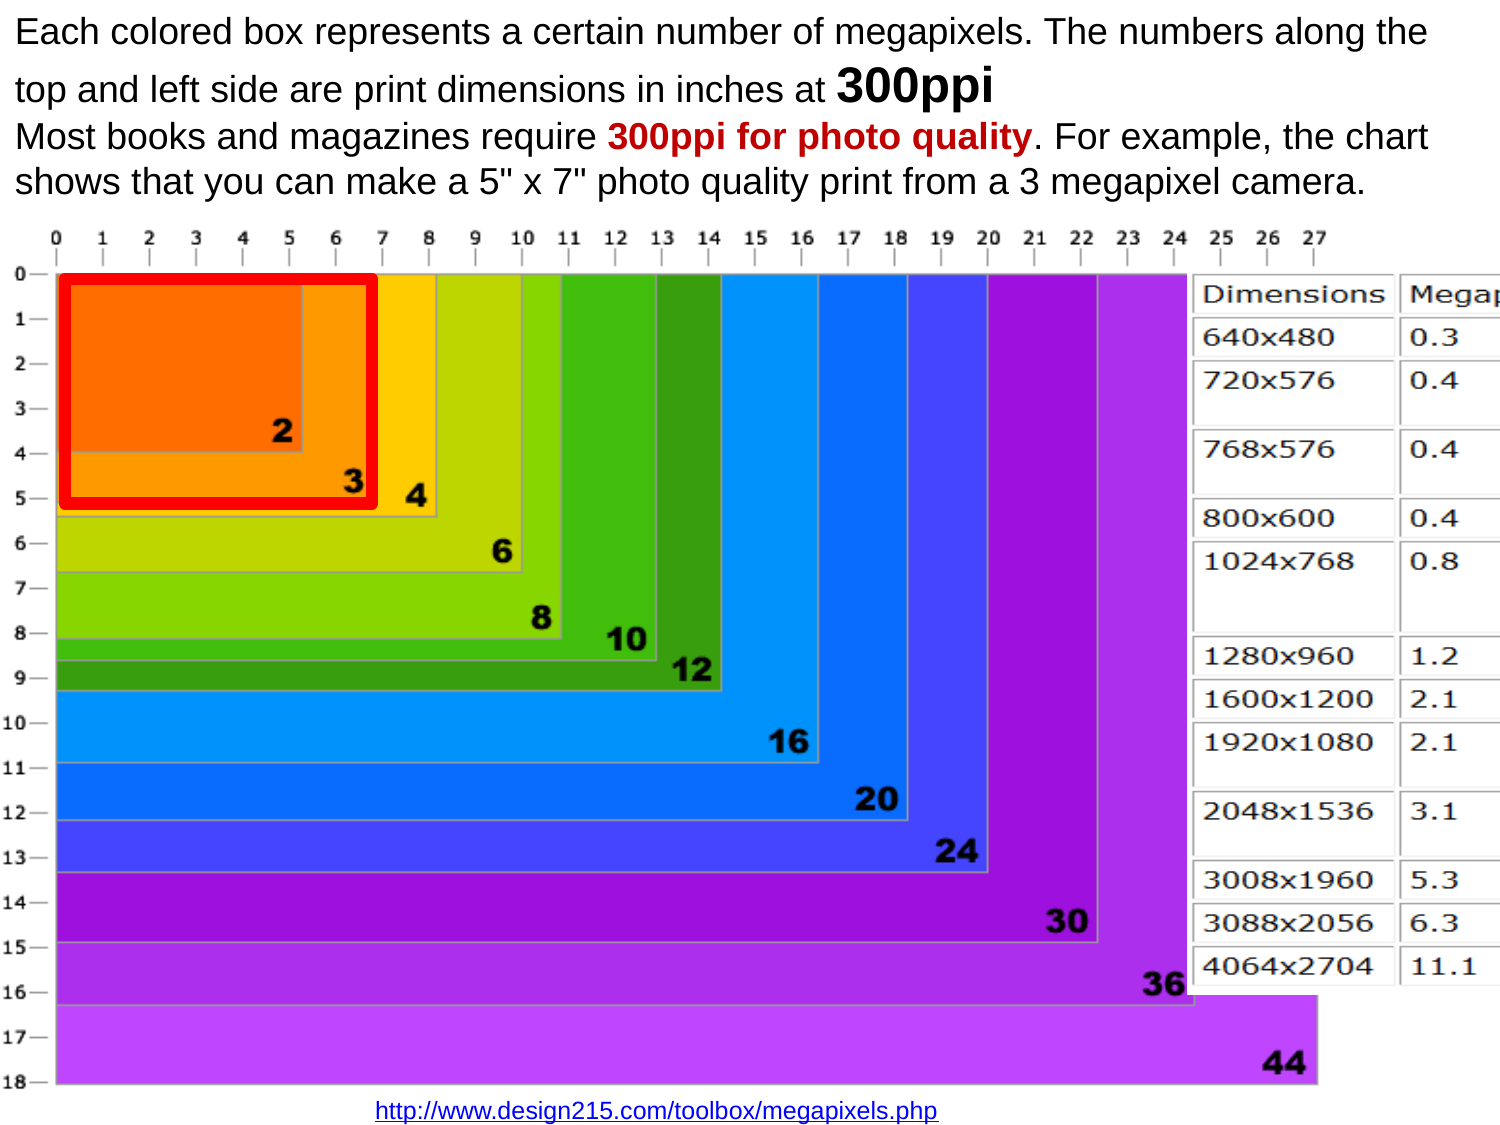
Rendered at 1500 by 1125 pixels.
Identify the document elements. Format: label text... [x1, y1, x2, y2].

text_box Each colored box represents a certain number of megapixels. The numbers along the top and left side are print dimensions in inches at 300ppi Most books and magazines require 300ppi for photo quality. For example, the chart shows that you can make a 5" x 7" photo quality print from a 3 megapixel camera. [0, 0, 1500, 210]
picture [0, 227, 1500, 1125]
